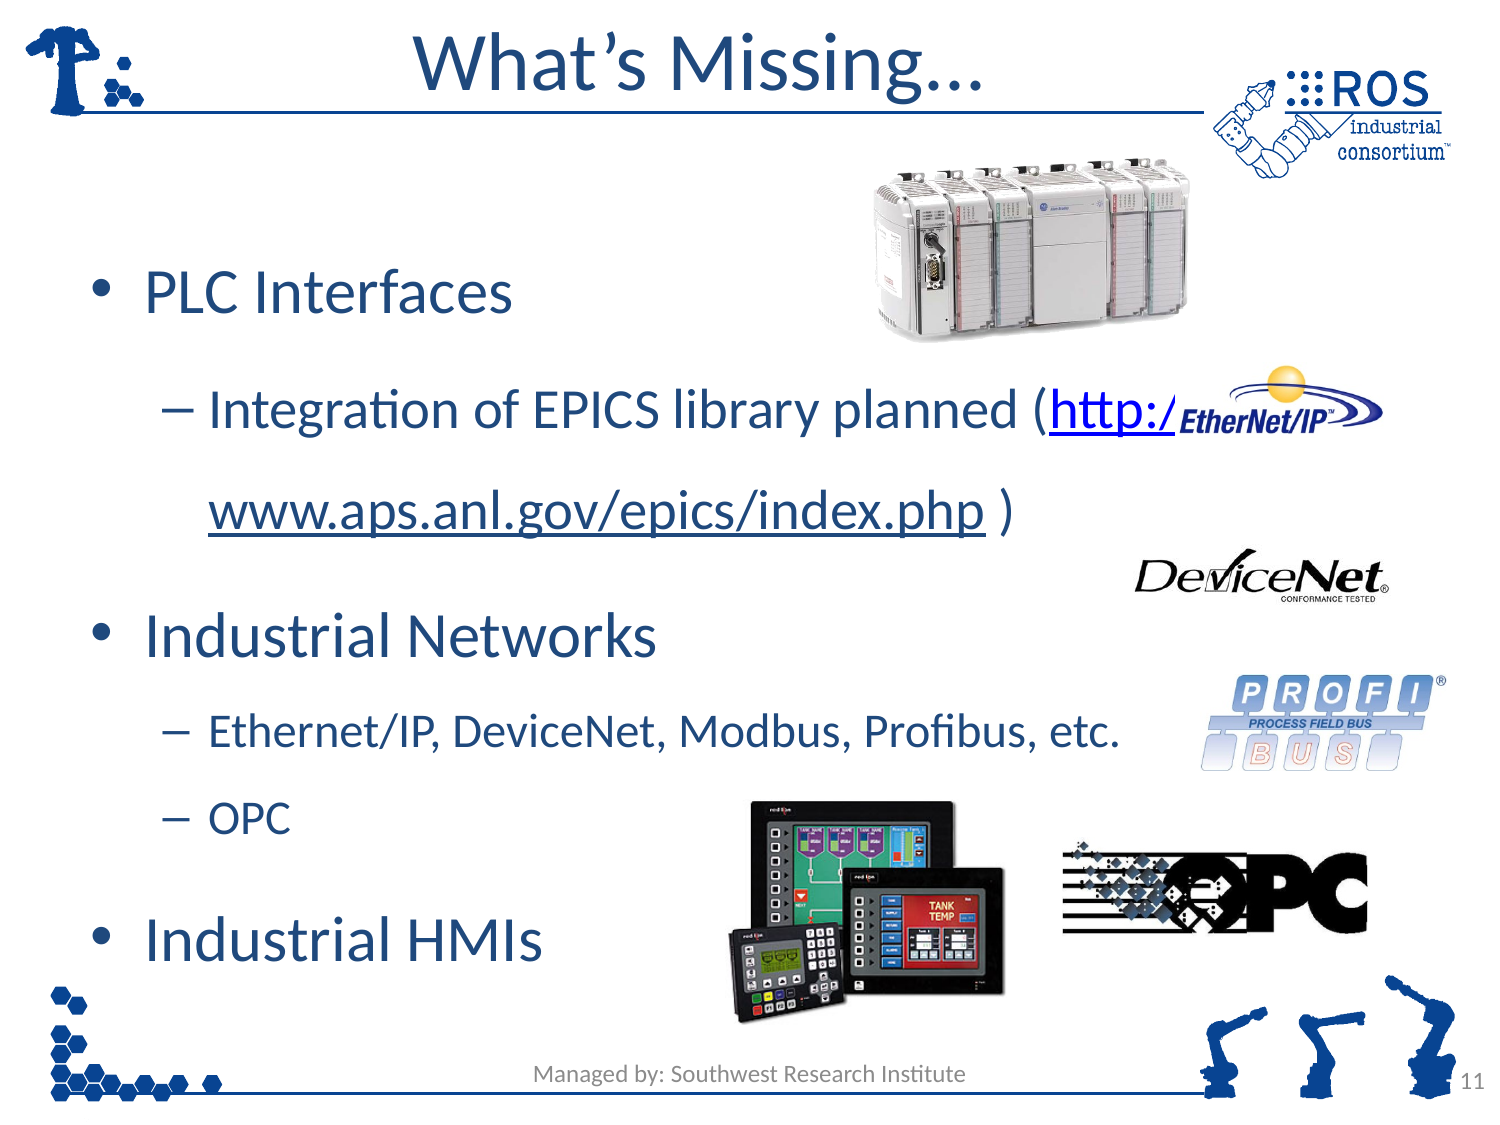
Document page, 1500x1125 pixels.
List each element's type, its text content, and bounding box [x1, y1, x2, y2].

slide_number [99, 1025, 388, 1085]
title What’s Missing... [150, 0, 1250, 113]
picture [1112, 537, 1413, 613]
list PLC Interfaces Integration of EPICS library planned (http://www.aps.anl.gov/epics/index.php ) Industrial Networks Ethernet/IP, DeviceNet, Modbus, Profibus, etc. OPC Industrial HMIs [75, 202, 1425, 988]
picture [1062, 837, 1368, 938]
picture [849, 124, 1386, 438]
footer Managed by: Southwest Research Institute [512, 1042, 988, 1103]
picture [1199, 674, 1447, 772]
picture [724, 799, 1007, 1026]
slide_number 11 [1149, 1050, 1500, 1110]
